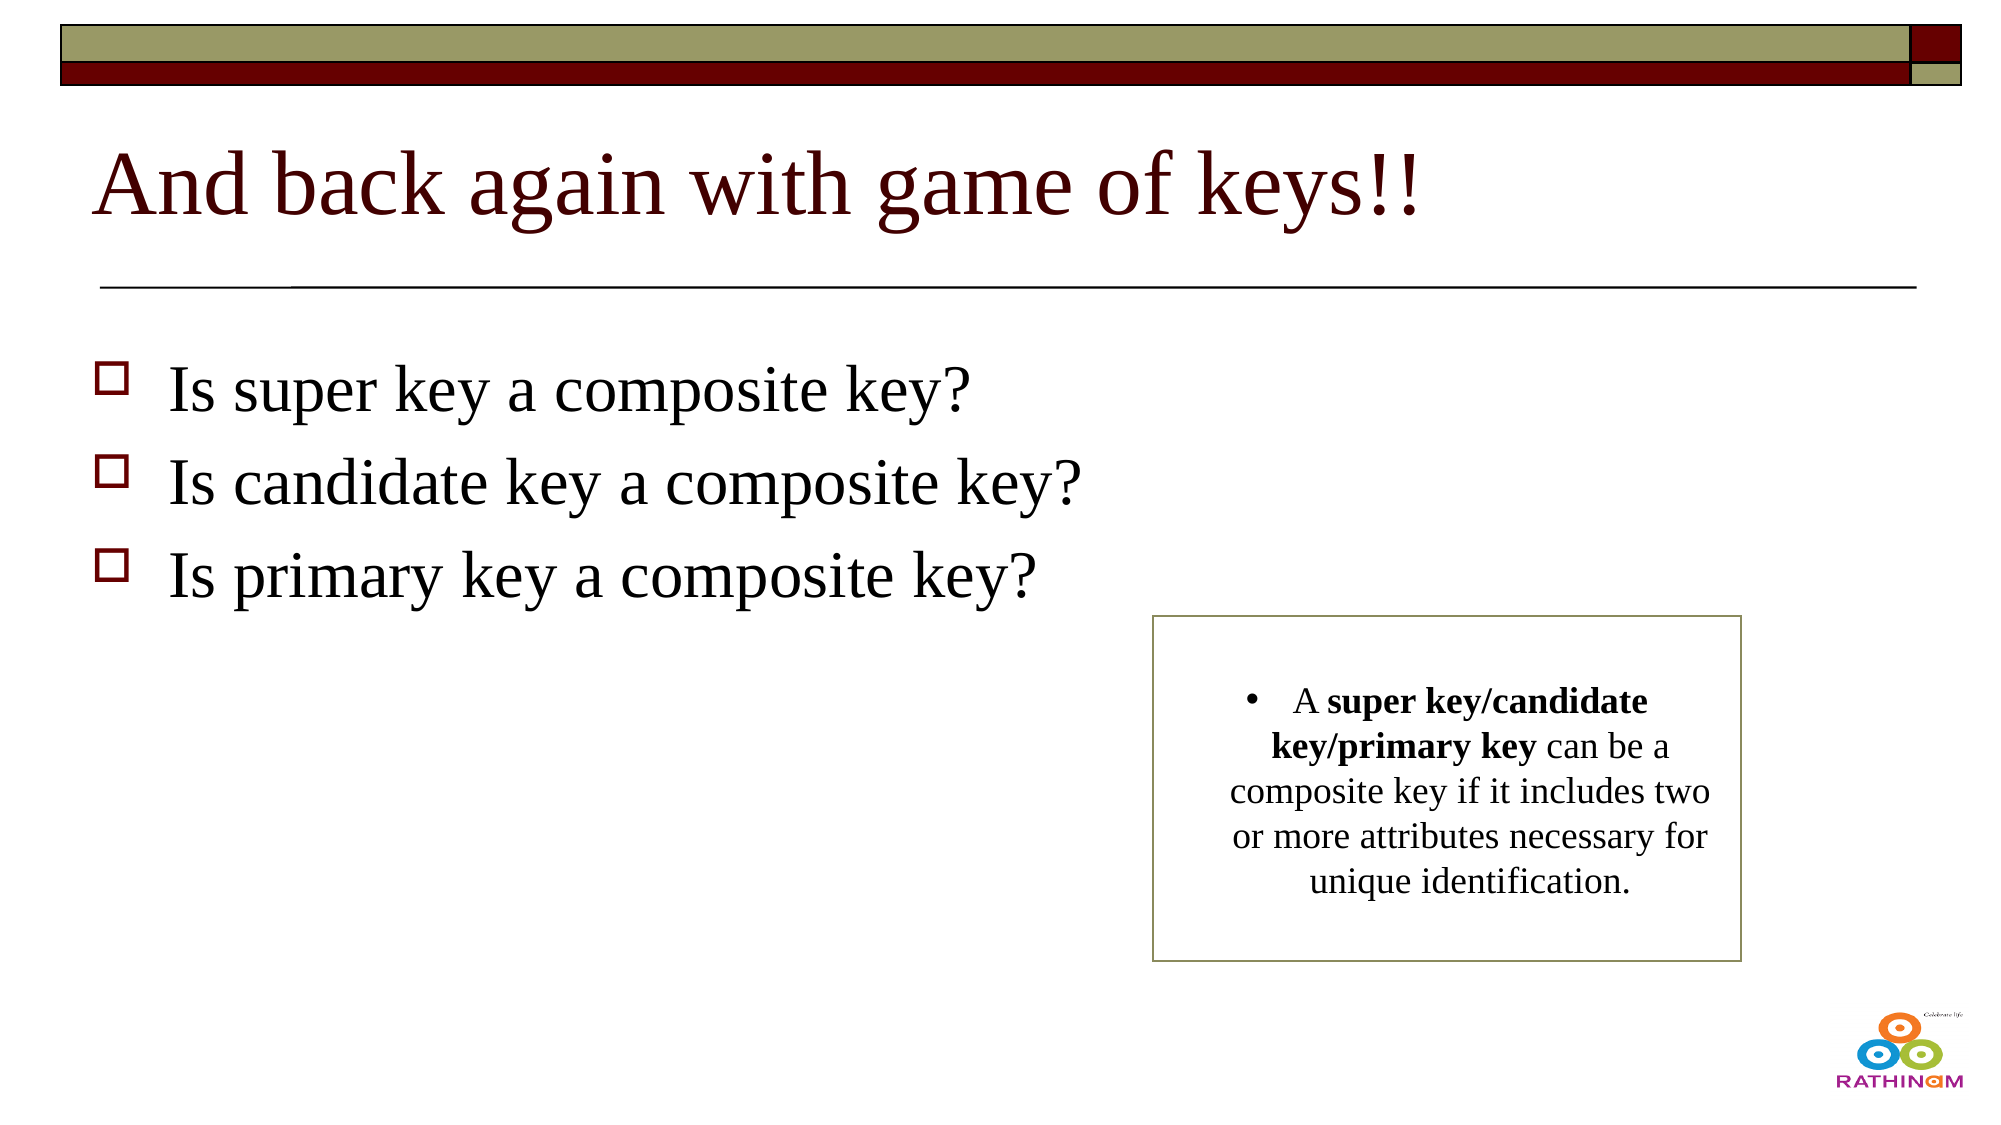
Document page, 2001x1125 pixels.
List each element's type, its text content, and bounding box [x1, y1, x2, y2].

list Is super key a composite key? Is candidate key a composite key? Is primary key a composite key? [76, 337, 1877, 1023]
picture [1830, 1000, 1969, 1100]
title And back again with game of keys!! [76, 52, 1877, 241]
text_box A super key/candidate key/primary key can be a composite key if it includes two or more attributes necessary for unique identification. [1152, 615, 1742, 962]
